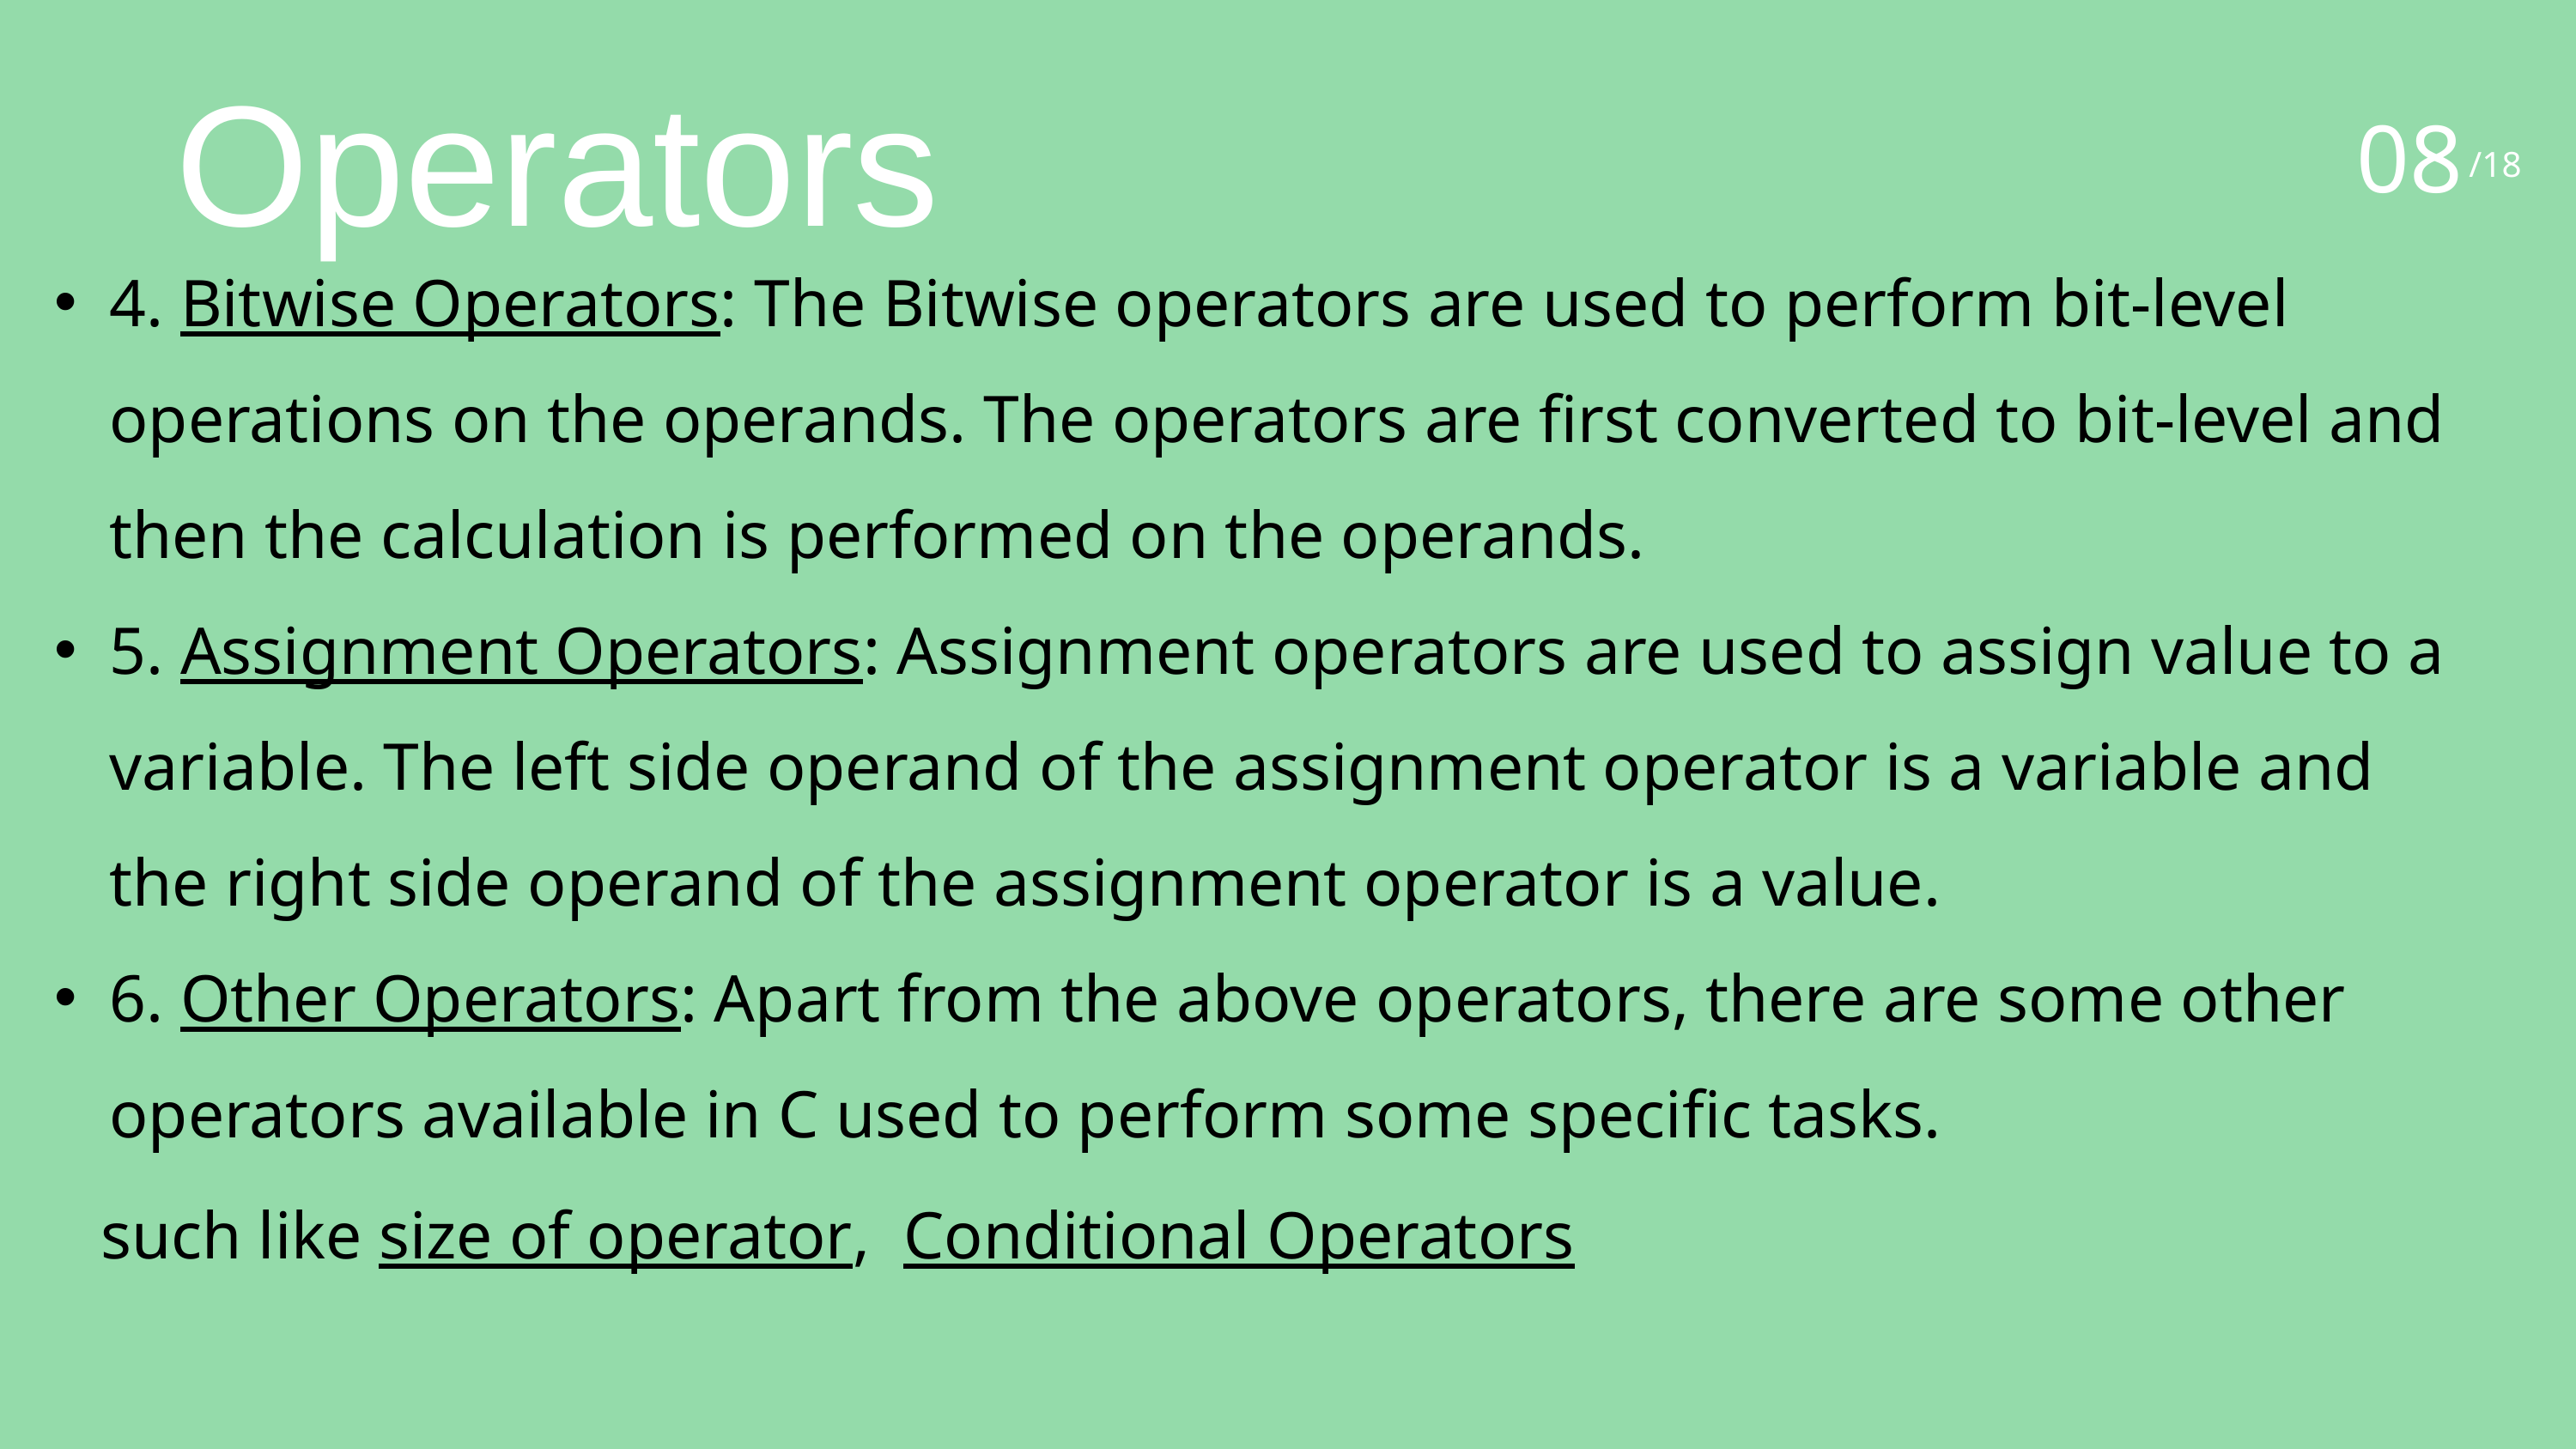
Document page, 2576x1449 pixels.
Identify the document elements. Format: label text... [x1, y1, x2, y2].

text_box Operators [0, 0, 1163, 261]
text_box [2249, 77, 2522, 191]
text_box 4. Bitwise Operators: The Bitwise operators are used to perform bit-level operations on the operands. The operators are first converted to bit-level and then the calculation is performed on the operands. 5. Assignment Operators: Assignment operators are used to assign value to a variable. The left side operand of the assignment operator is a variable and the right side operand of the assignment operator is a value. 6. Other Operators: Apart from the above operators, there are some other operators available in C used to perform some specific tasks. such like size of operator, Conditional Operators [0, 223, 2488, 1399]
